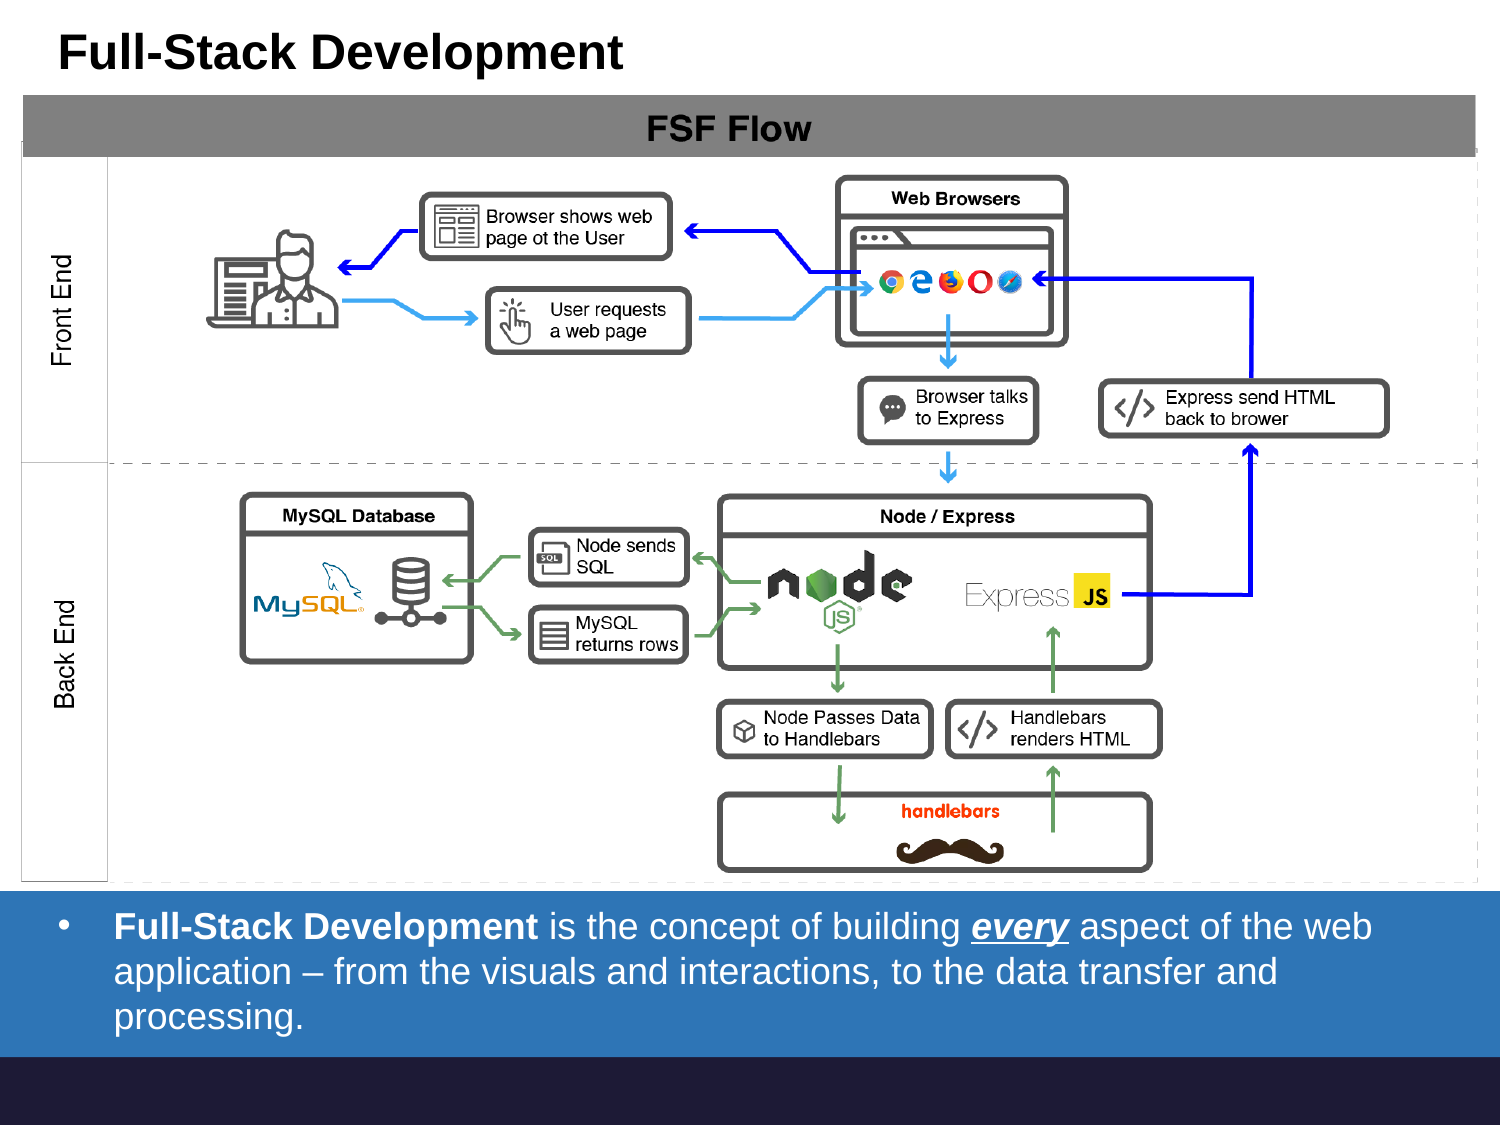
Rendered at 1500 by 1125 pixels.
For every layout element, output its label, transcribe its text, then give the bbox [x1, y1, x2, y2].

picture [0, 87, 1500, 891]
text_box Full-Stack Development is the concept of building every aspect of the web application – from the visuals and interactions, to the data transfer and processing. [49, 898, 1472, 1045]
title Full-Stack Development [49, 0, 948, 86]
text_box [0, 897, 1500, 1058]
